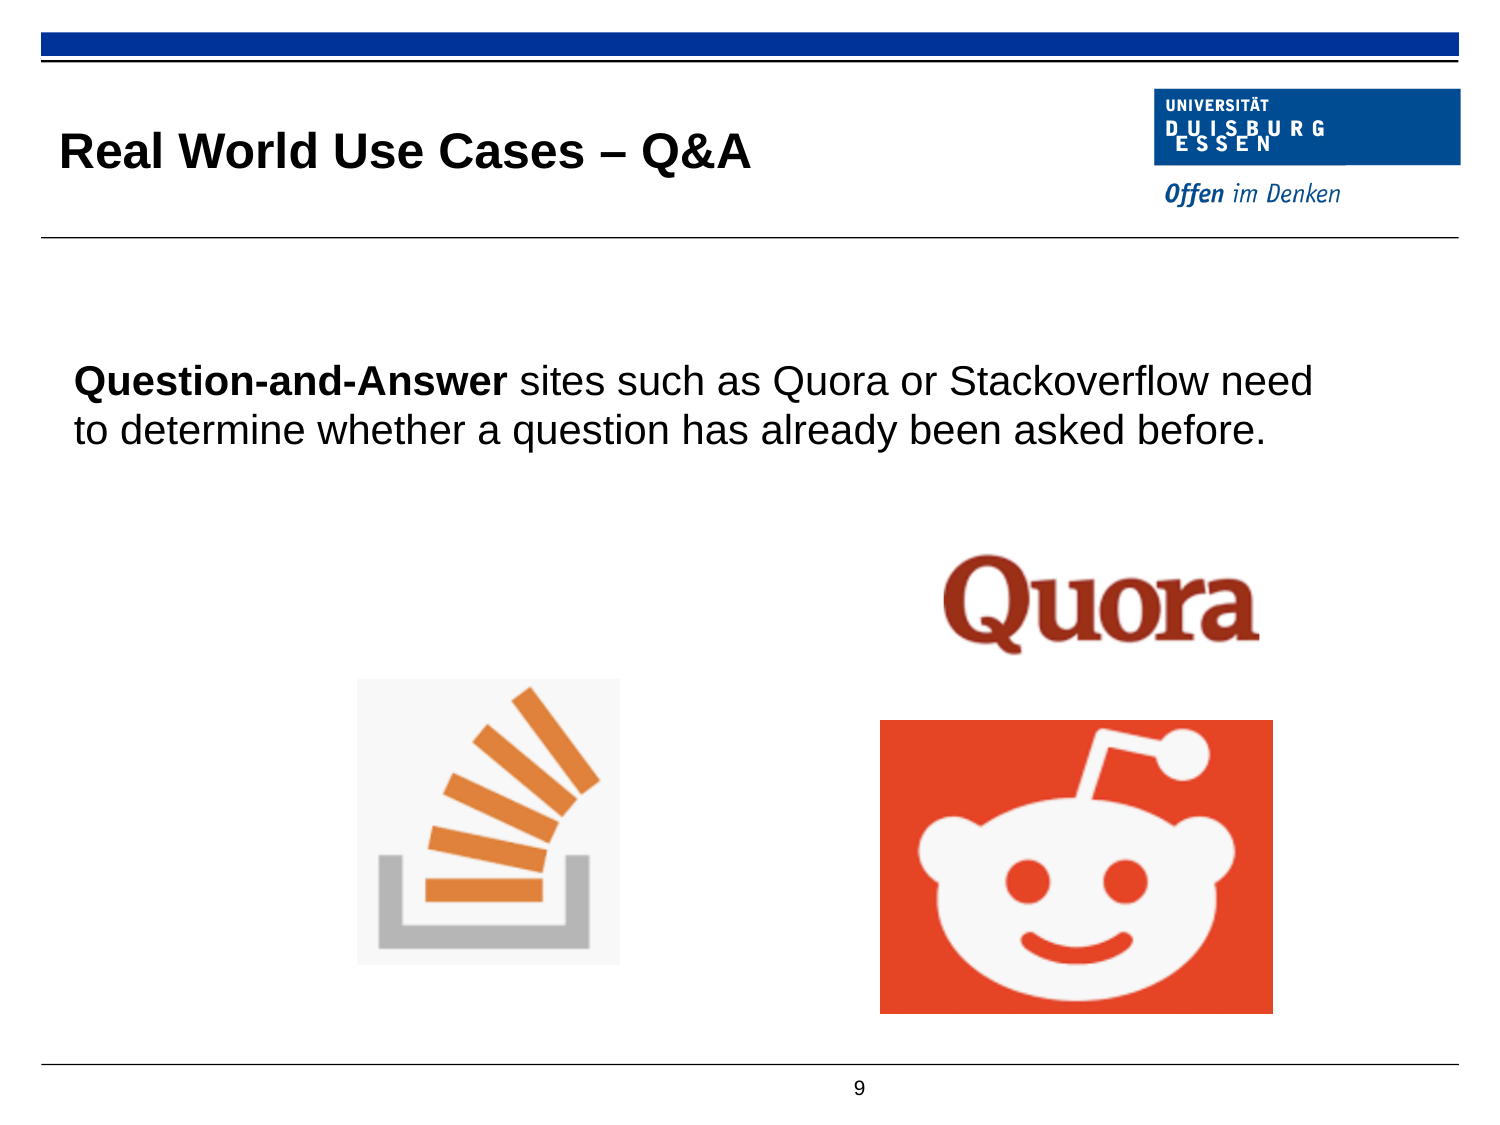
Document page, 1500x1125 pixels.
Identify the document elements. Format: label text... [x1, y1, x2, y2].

picture [927, 528, 1274, 680]
picture [880, 719, 1273, 1015]
list Question-and-Answer sites such as Quora or Stackoverflow need to determine whether a question has already been asked before. [58, 287, 1334, 1072]
picture [356, 679, 620, 965]
title Real World Use Cases – Q&A [58, 79, 1126, 218]
picture [1154, 80, 1461, 213]
